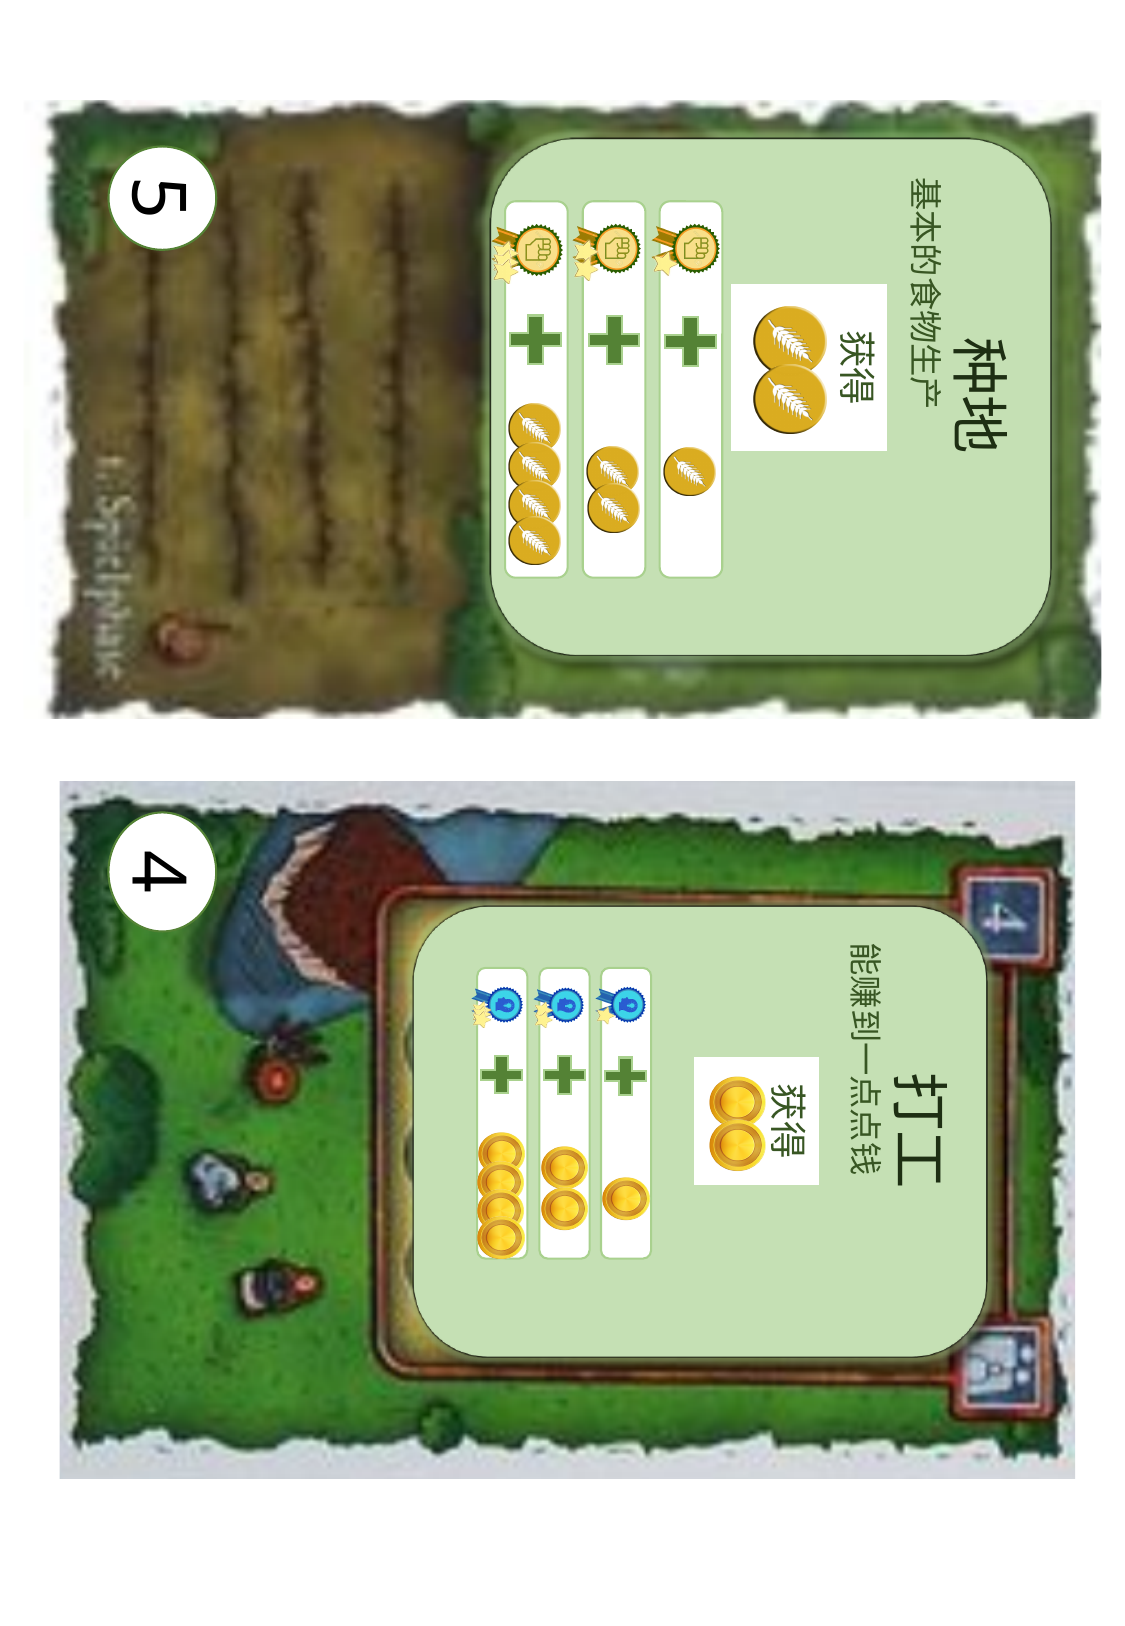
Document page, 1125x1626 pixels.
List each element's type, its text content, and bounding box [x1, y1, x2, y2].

picture [23, 100, 253, 719]
text_box 4 [107, 811, 218, 933]
text_box 打工 能赚到一点点钱 [916, 907, 986, 1356]
picture [916, 781, 1076, 1479]
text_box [253, 0, 872, 622]
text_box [471, 967, 652, 1260]
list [218, 622, 916, 1625]
picture [59, 781, 218, 1479]
picture [710, 1073, 764, 1174]
picture [872, 100, 1102, 719]
